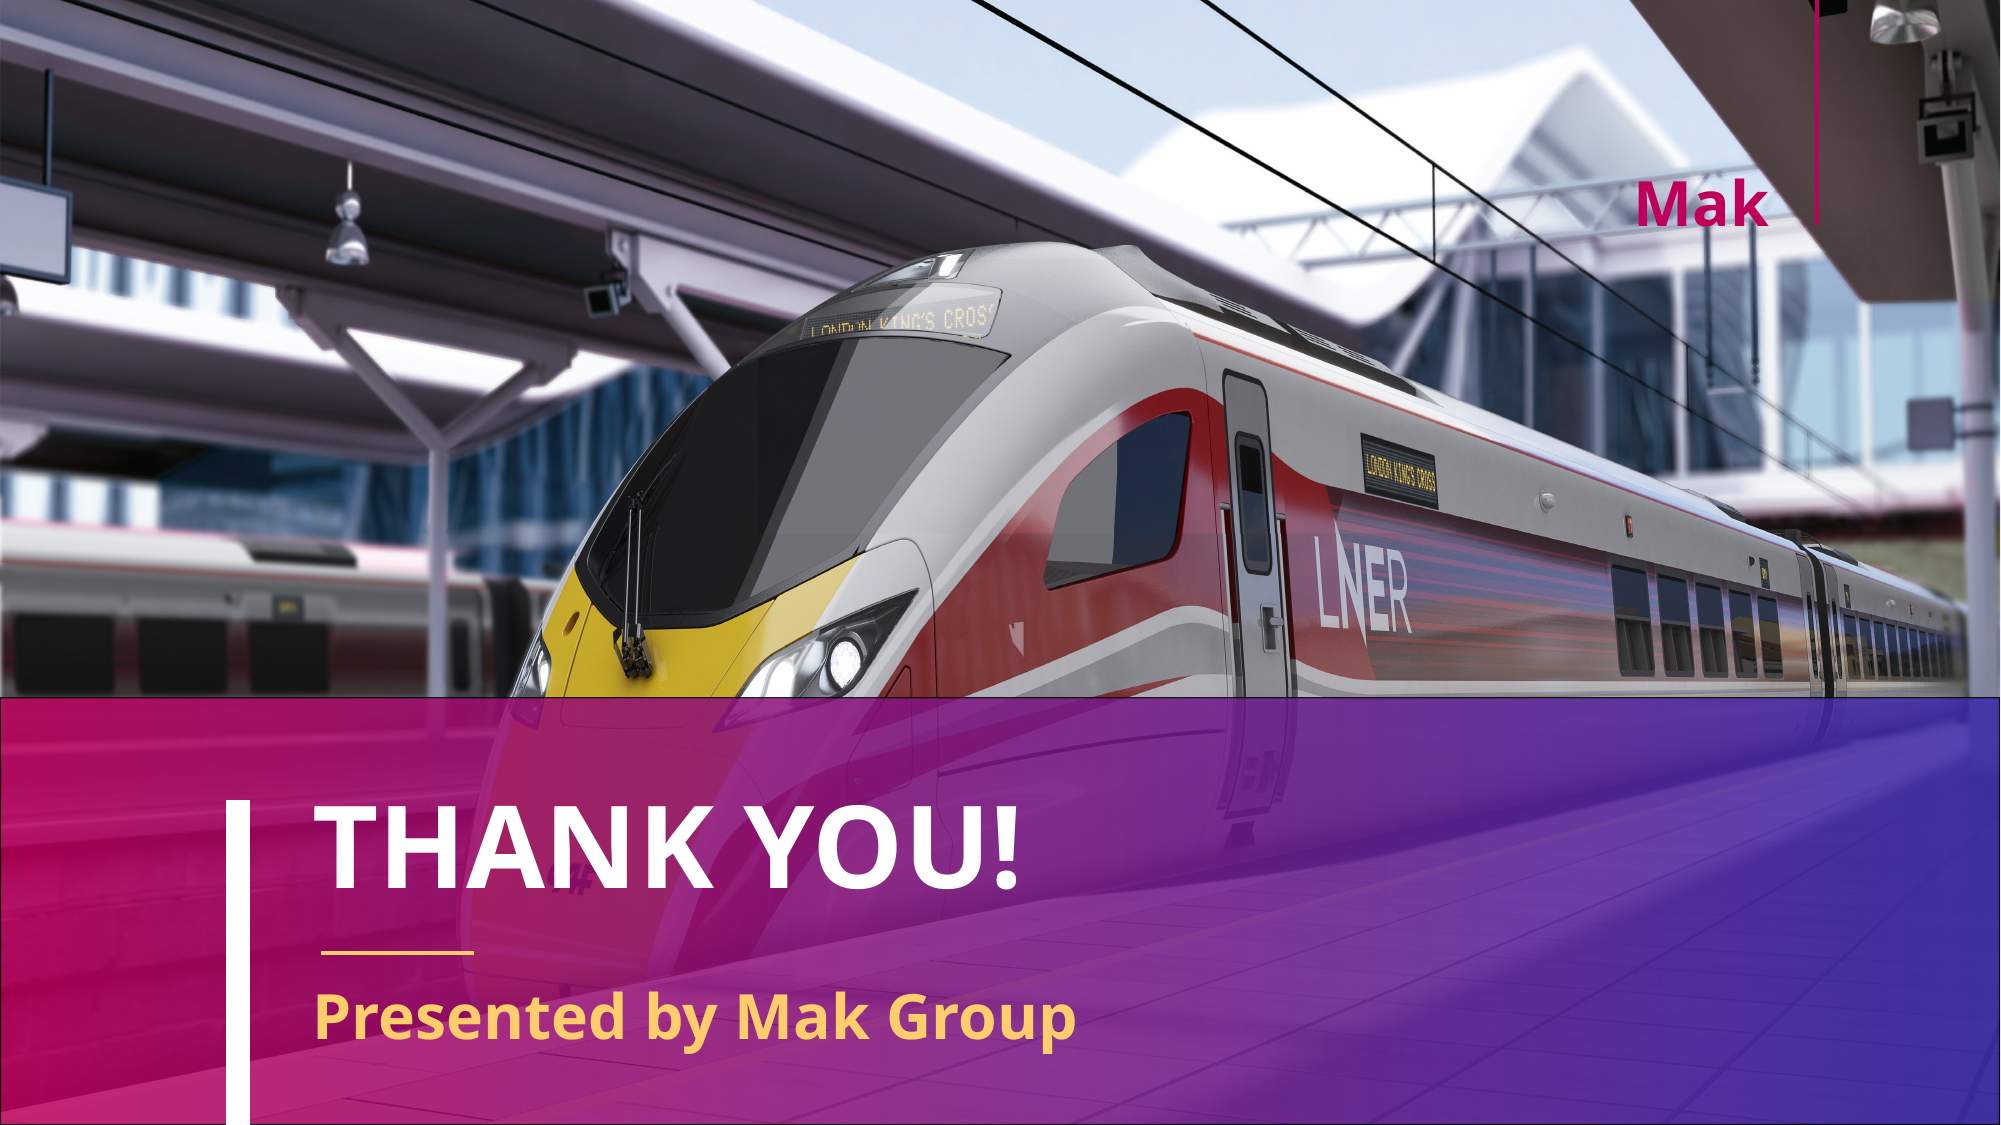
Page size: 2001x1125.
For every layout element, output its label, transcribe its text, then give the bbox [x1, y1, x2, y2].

picture [0, 0, 2001, 1125]
title THANK YOU! [297, 771, 1743, 922]
list Mak [1532, 165, 1785, 264]
subtitle Presented by Mak Group [297, 978, 1798, 1077]
